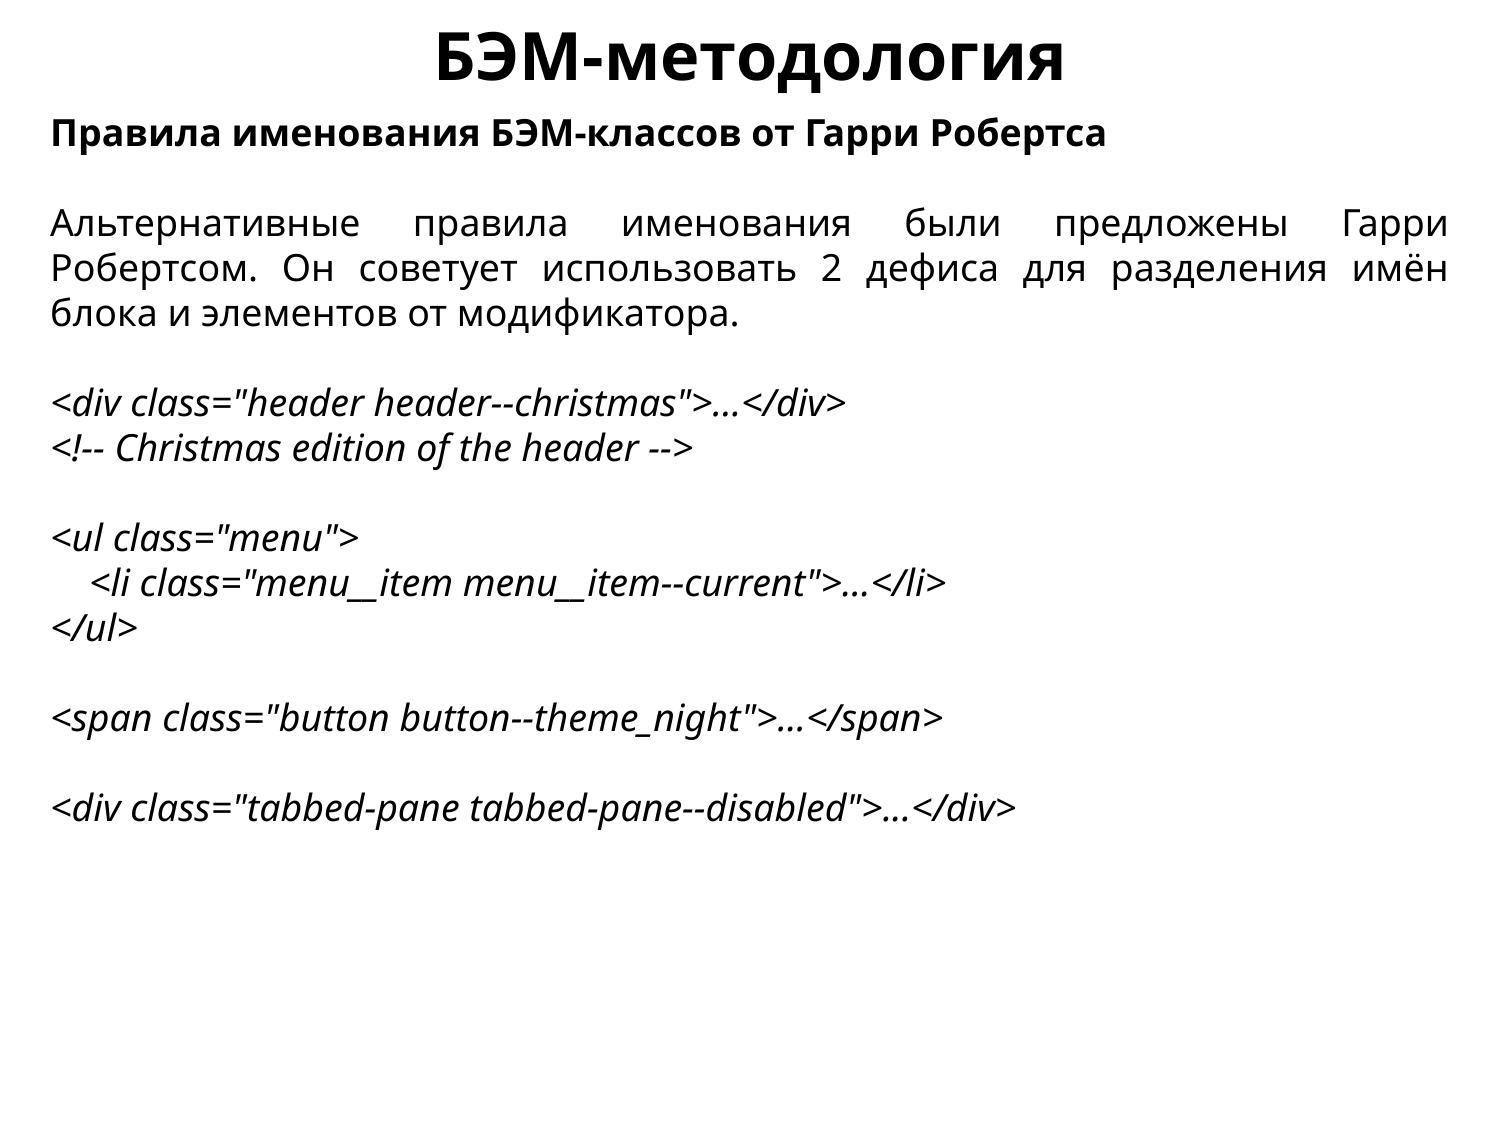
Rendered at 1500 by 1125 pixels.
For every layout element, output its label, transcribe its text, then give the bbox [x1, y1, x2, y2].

text_box БЭМ-методология [5, 5, 1495, 101]
text_box Правила именования БЭМ-классов от Гарри Робертса Альтернативные правила именования были предложены Гарри Робертсом. Он советует использовать 2 дефиса для разделения имён блока и элементов от модификатора. <div class="header header--christmas">...</div> <!-- Christmas edition of the header --> <ul class="menu"> <li class="menu__item menu__item--current">...</li> </ul> <span class="button button--theme_night">...</span> <div class="tabbed-pane tabbed-pane--disabled">...</div> [35, 101, 1465, 837]
